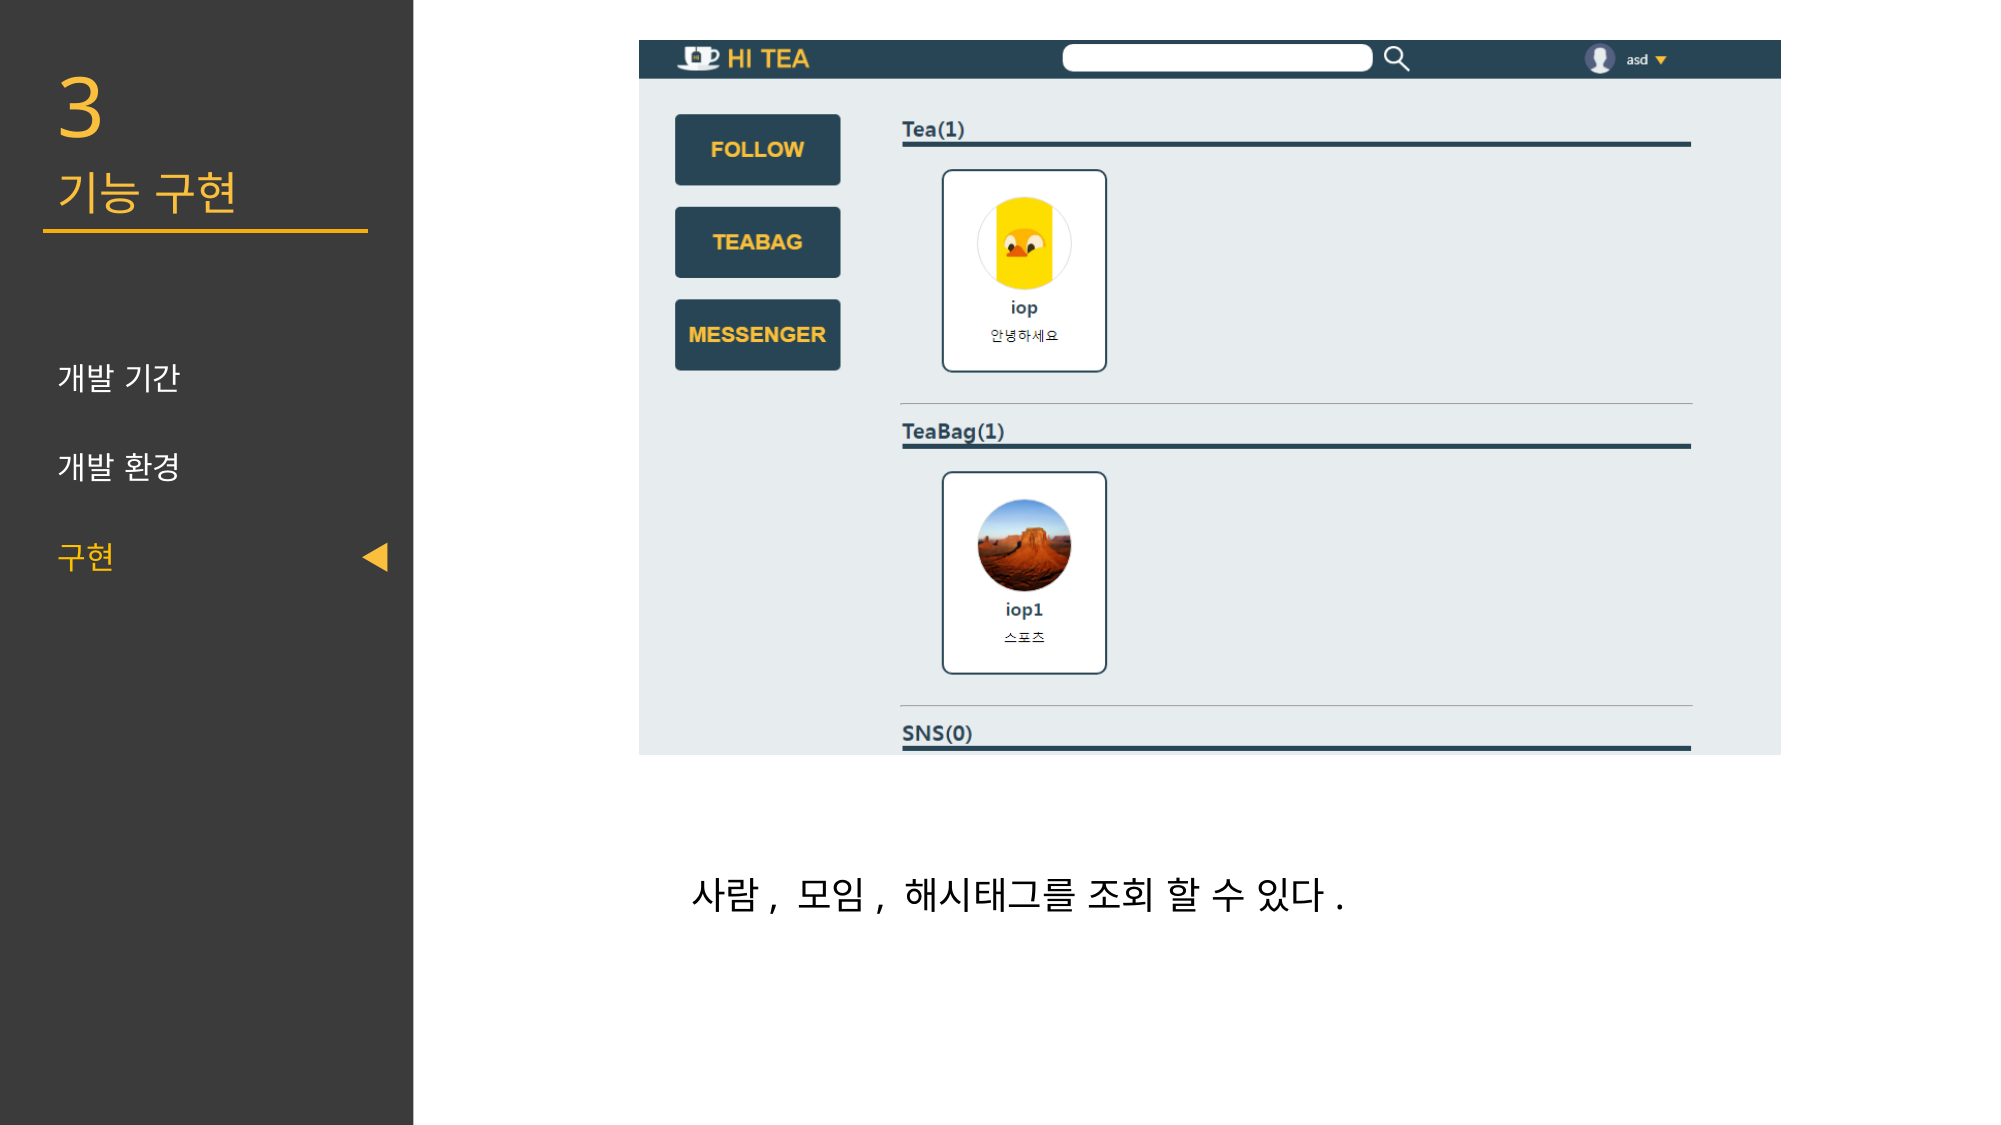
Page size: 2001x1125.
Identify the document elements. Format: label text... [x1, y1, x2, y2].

text_box [0, 0, 414, 1125]
text_box 3 기능 구현 개발 기간 개발 환경 구현 ◀ [43, 26, 407, 644]
picture [639, 40, 1781, 755]
text_box 사람, 모임, 해시태그를 조회 할 수 있다. [676, 864, 1360, 925]
